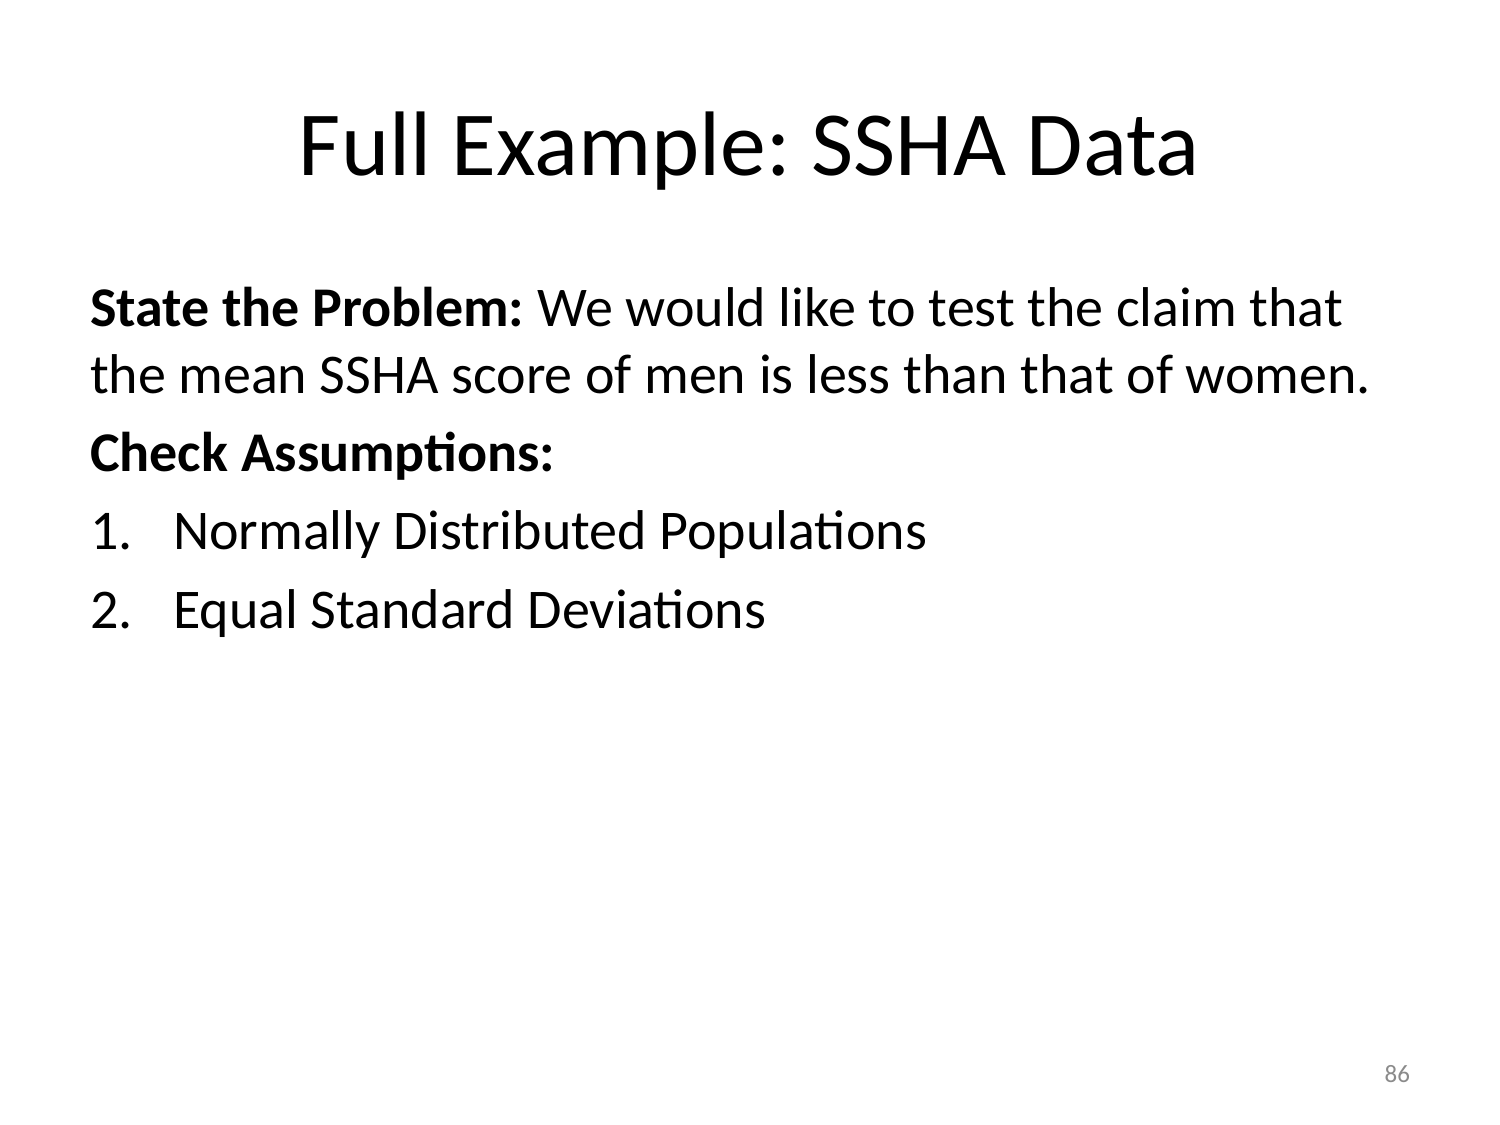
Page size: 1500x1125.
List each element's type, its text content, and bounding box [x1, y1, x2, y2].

slide_number 86 [1074, 1042, 1425, 1103]
list State the Problem: We would like to test the claim that the mean SSHA score of men is less than that of women. Check Assumptions: Normally Distributed Populations Equal Standard Deviations [75, 262, 1425, 650]
title Full Example: SSHA Data [75, 45, 1425, 233]
